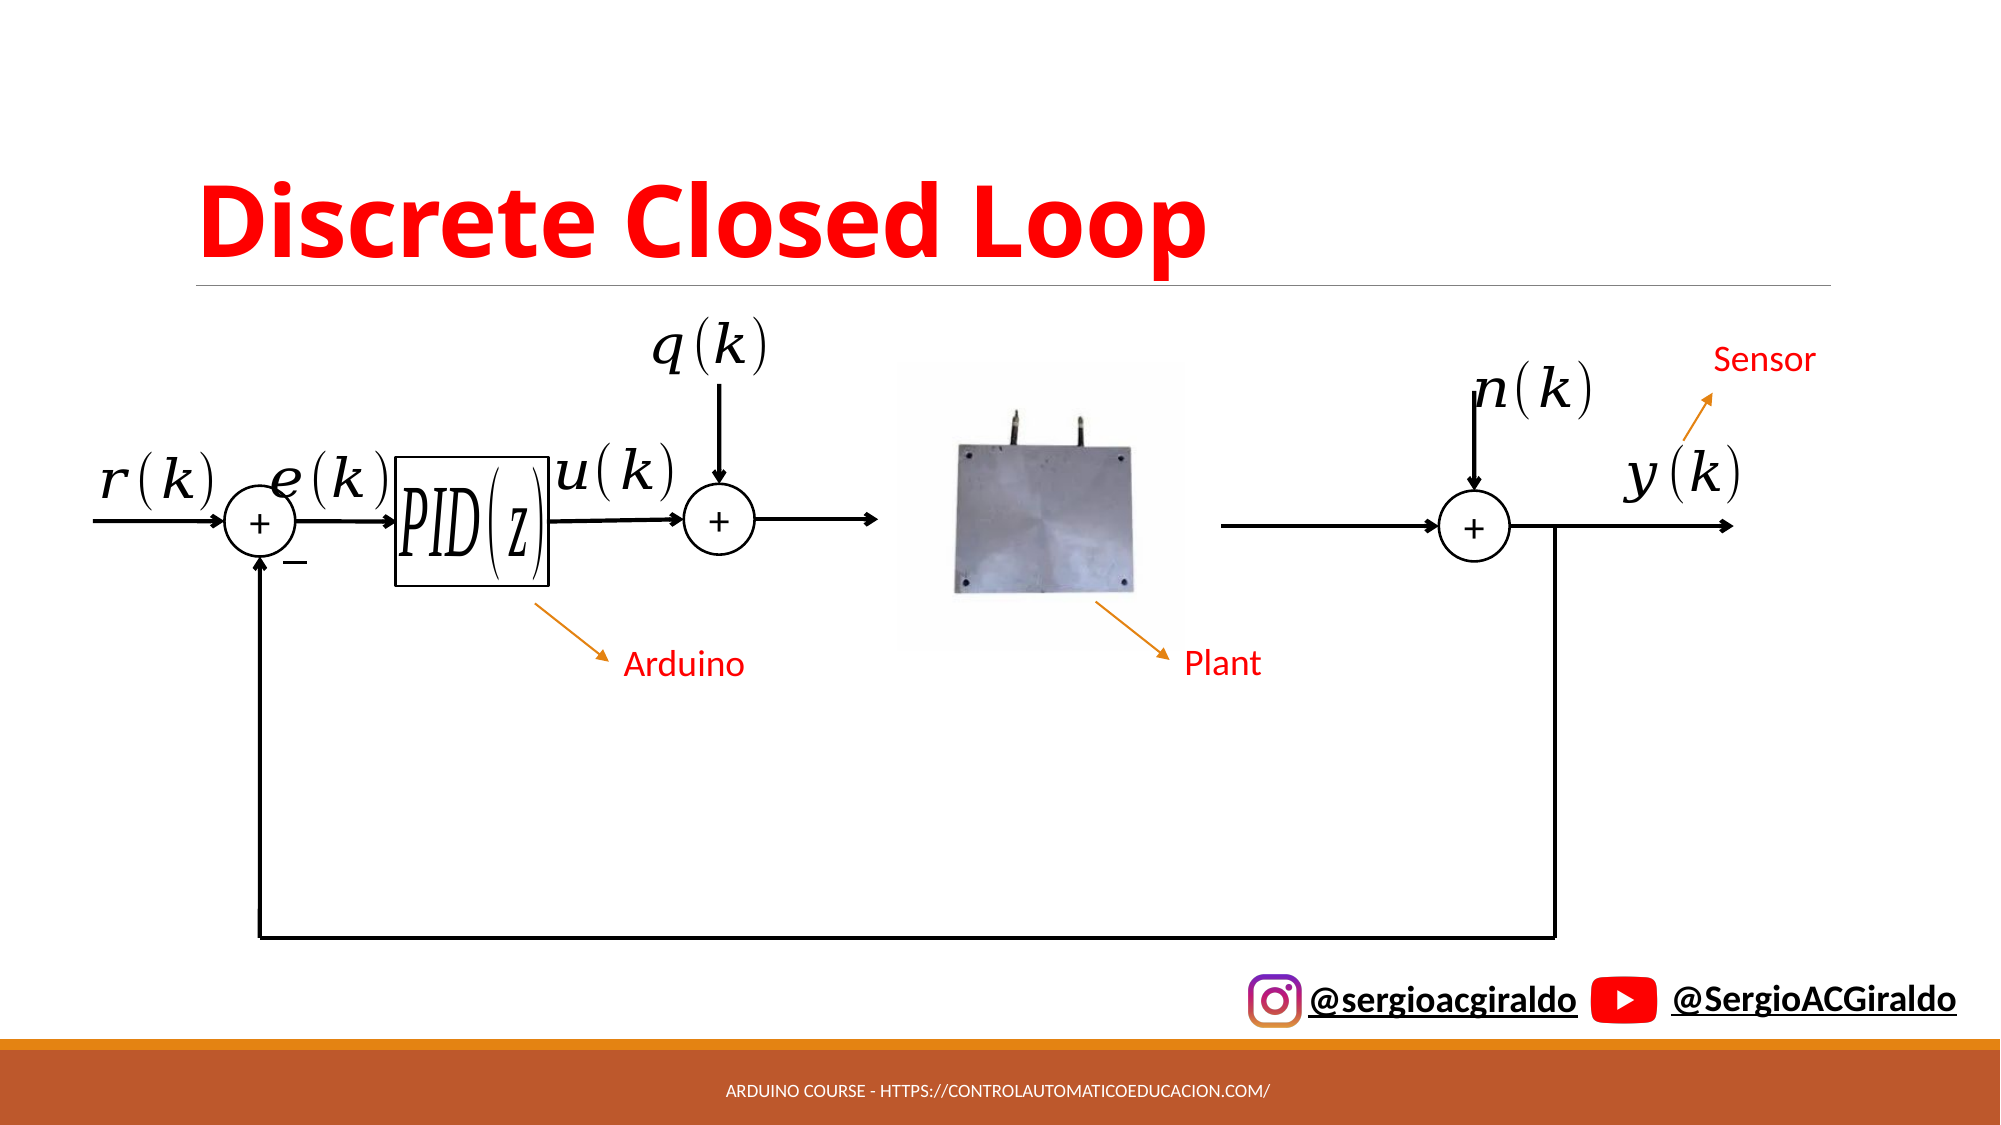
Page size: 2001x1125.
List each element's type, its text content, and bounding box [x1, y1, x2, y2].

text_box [1682, 392, 1714, 442]
text_box Arduino [608, 631, 761, 692]
text_box Plant [1169, 630, 1277, 690]
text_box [1095, 601, 1170, 661]
title Discrete Closed Loop [180, 47, 1830, 285]
picture [1248, 974, 1302, 1028]
text_box + [1437, 489, 1511, 563]
text_box + [223, 484, 297, 558]
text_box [546, 518, 685, 523]
text_box + [682, 482, 756, 556]
text_box Sensor [1698, 326, 1832, 386]
picture [1580, 956, 1668, 1044]
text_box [534, 602, 609, 663]
footer Arduino Course - https://controlautomaticoeducacion.com/ [604, 1059, 1396, 1120]
picture [896, 362, 1186, 651]
